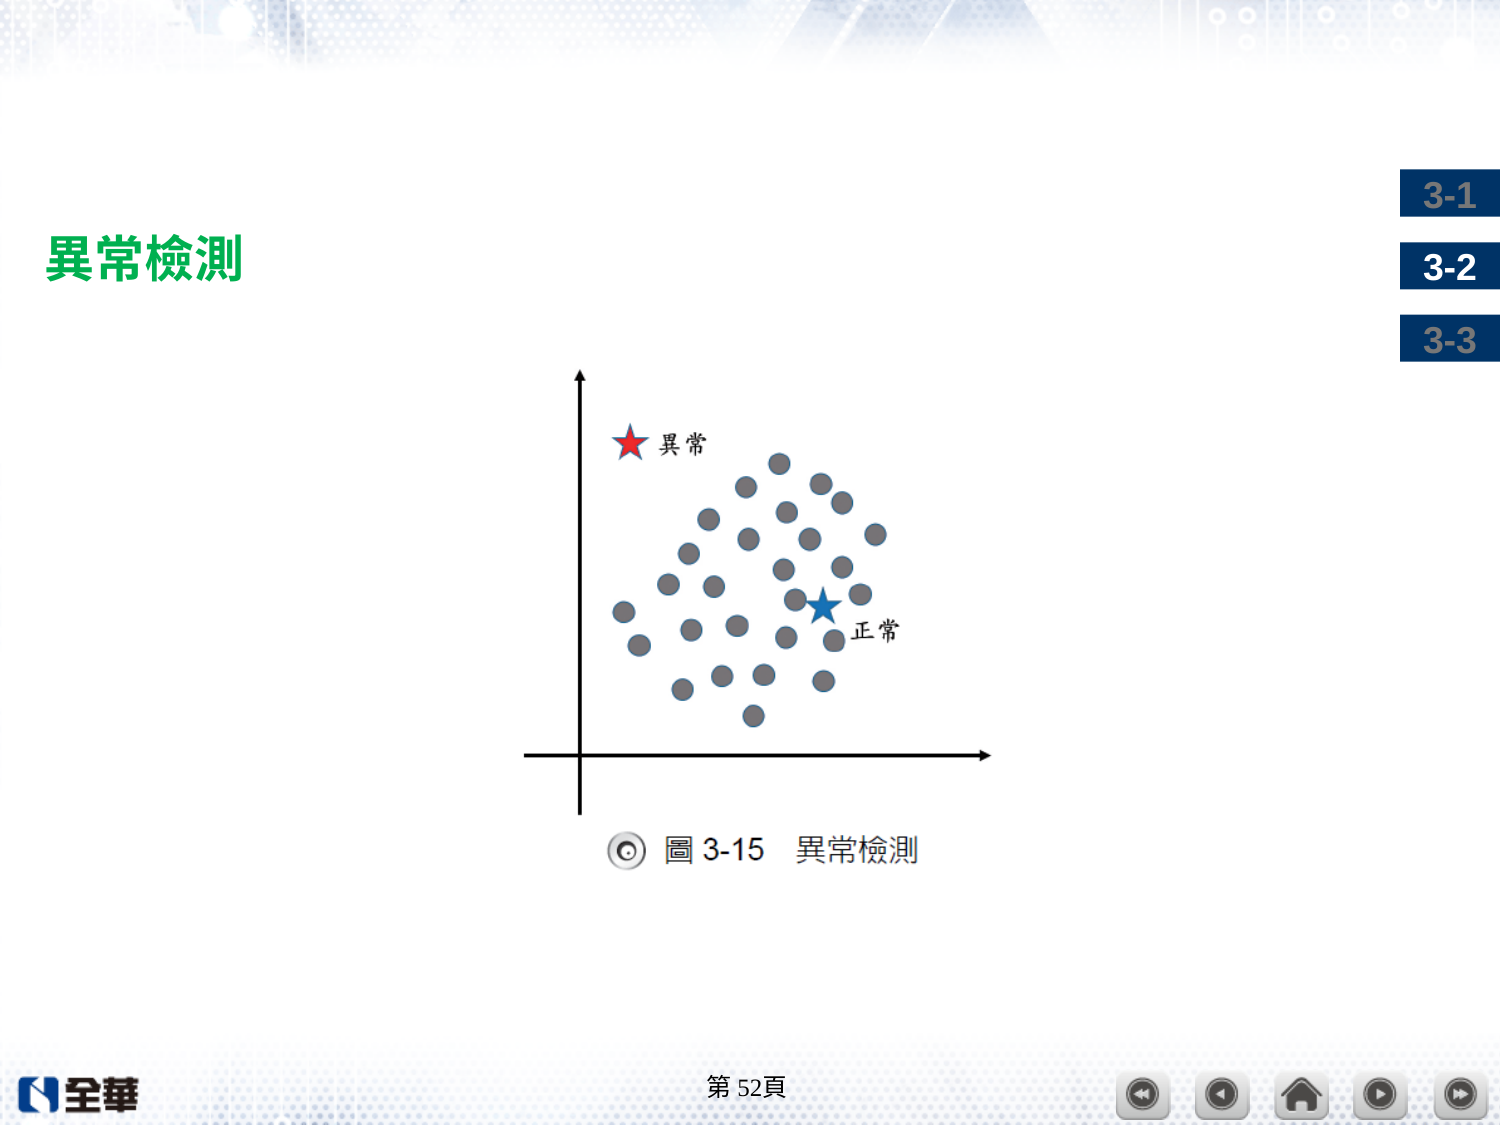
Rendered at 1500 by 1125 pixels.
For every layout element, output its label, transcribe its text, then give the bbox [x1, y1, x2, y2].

list 異常檢測 [29, 219, 1386, 1048]
picture [0, 0, 1500, 1125]
